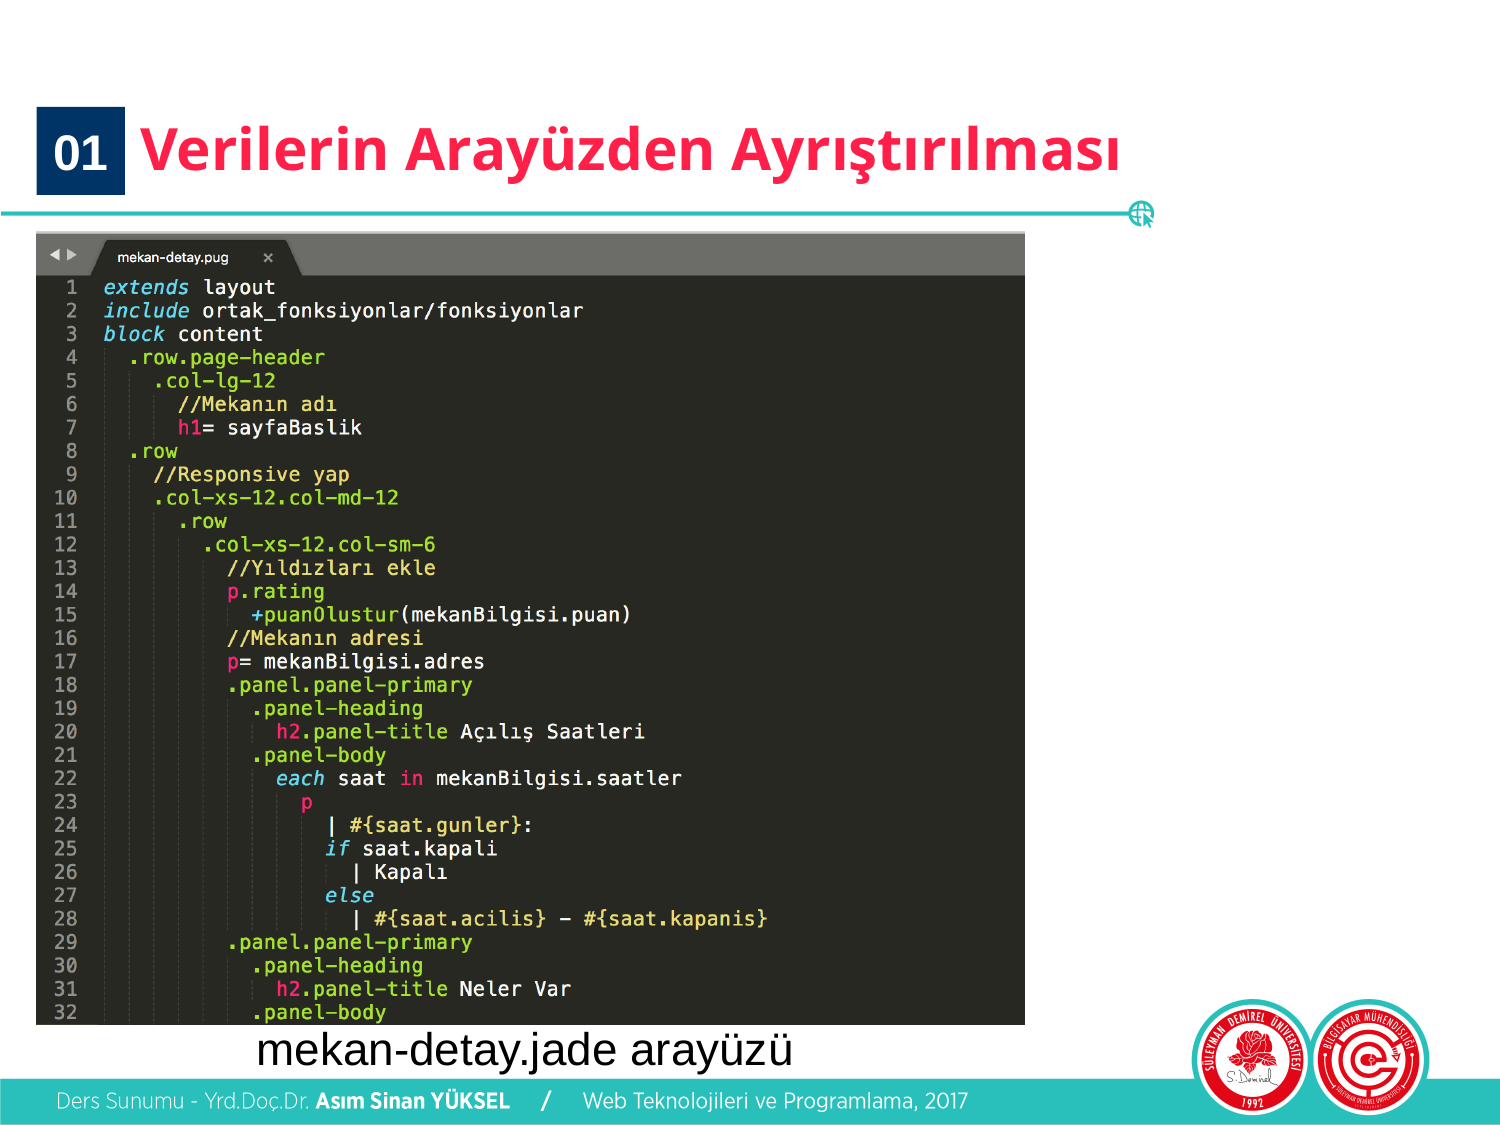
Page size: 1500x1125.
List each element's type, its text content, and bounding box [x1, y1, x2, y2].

picture [0, 0, 1500, 1125]
text_box mekan-detay.jade arayüzü [137, 1033, 914, 1082]
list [36, 231, 1026, 1025]
text_box 01 [36, 106, 125, 195]
title Verilerin Arayüzden Ayrıştırılması [125, 33, 1313, 190]
